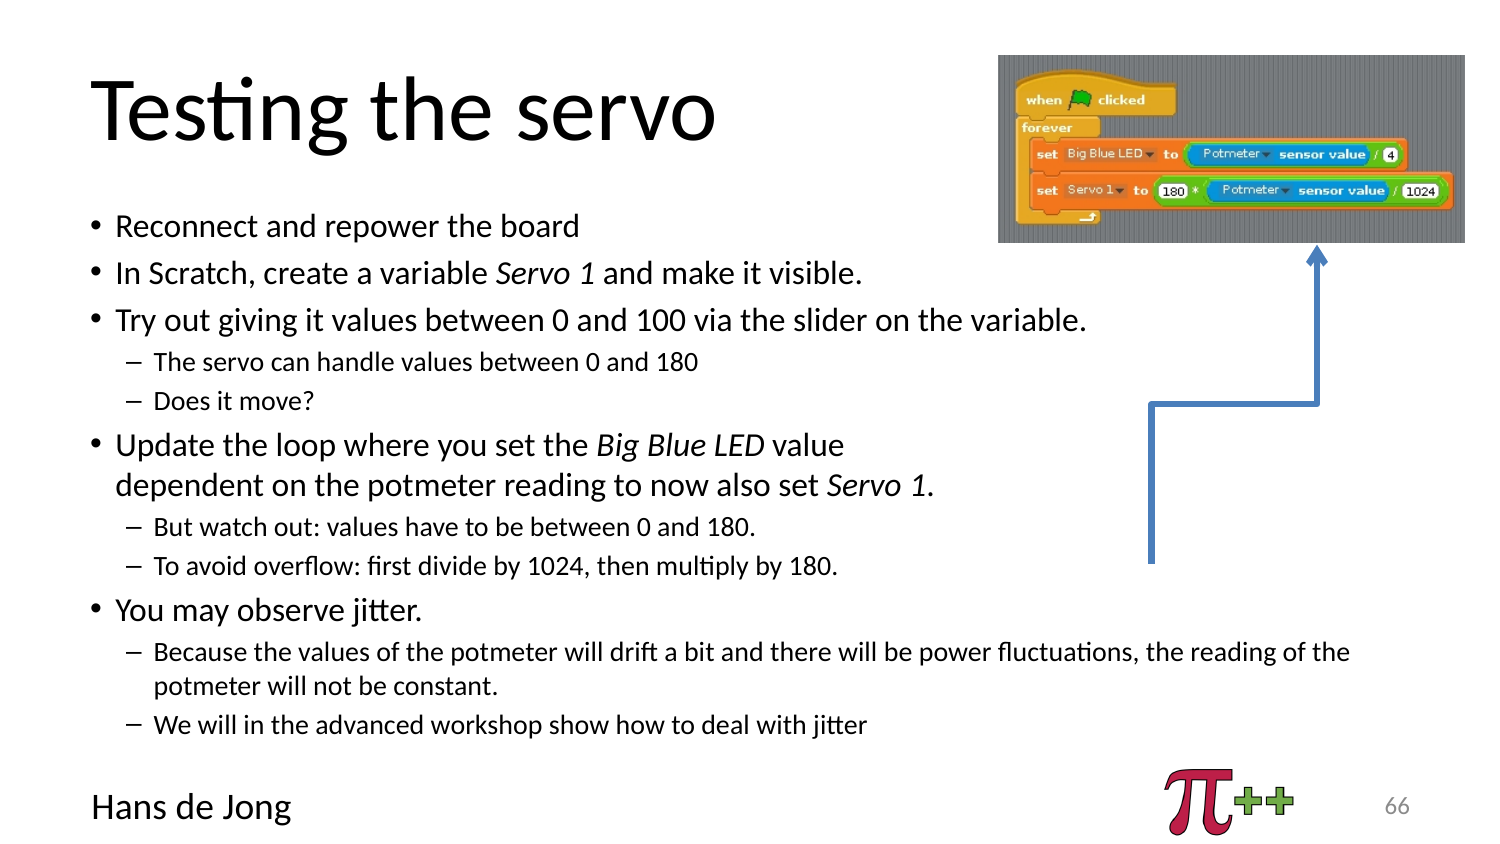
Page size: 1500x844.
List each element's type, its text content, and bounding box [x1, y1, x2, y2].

title Testing the servo [75, 33, 1425, 175]
list Reconnect and repower the board In Scratch, create a variable Servo 1 and make it visible. Try out giving it values between 0 and 100 via the slider on the variable. The servo can handle values between 0 and 180 Does it move? Update the loop where you set the Big Blue LED value dependent on the potmeter reading to now also set Servo 1. But watch out: values have to be between 0 and 180. To avoid overflow: first divide by 1024, then multiply by 180. You may observe jitter. Because the values of the potmeter will drift a bit and there will be power fluctuations, the reading of the potmeter will not be constant. We will in the advanced workshop show how to deal with jitter [75, 196, 1425, 754]
picture [1163, 768, 1294, 836]
picture [997, 55, 1465, 243]
slide_number 66 [1340, 782, 1425, 827]
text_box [1074, 321, 1395, 487]
